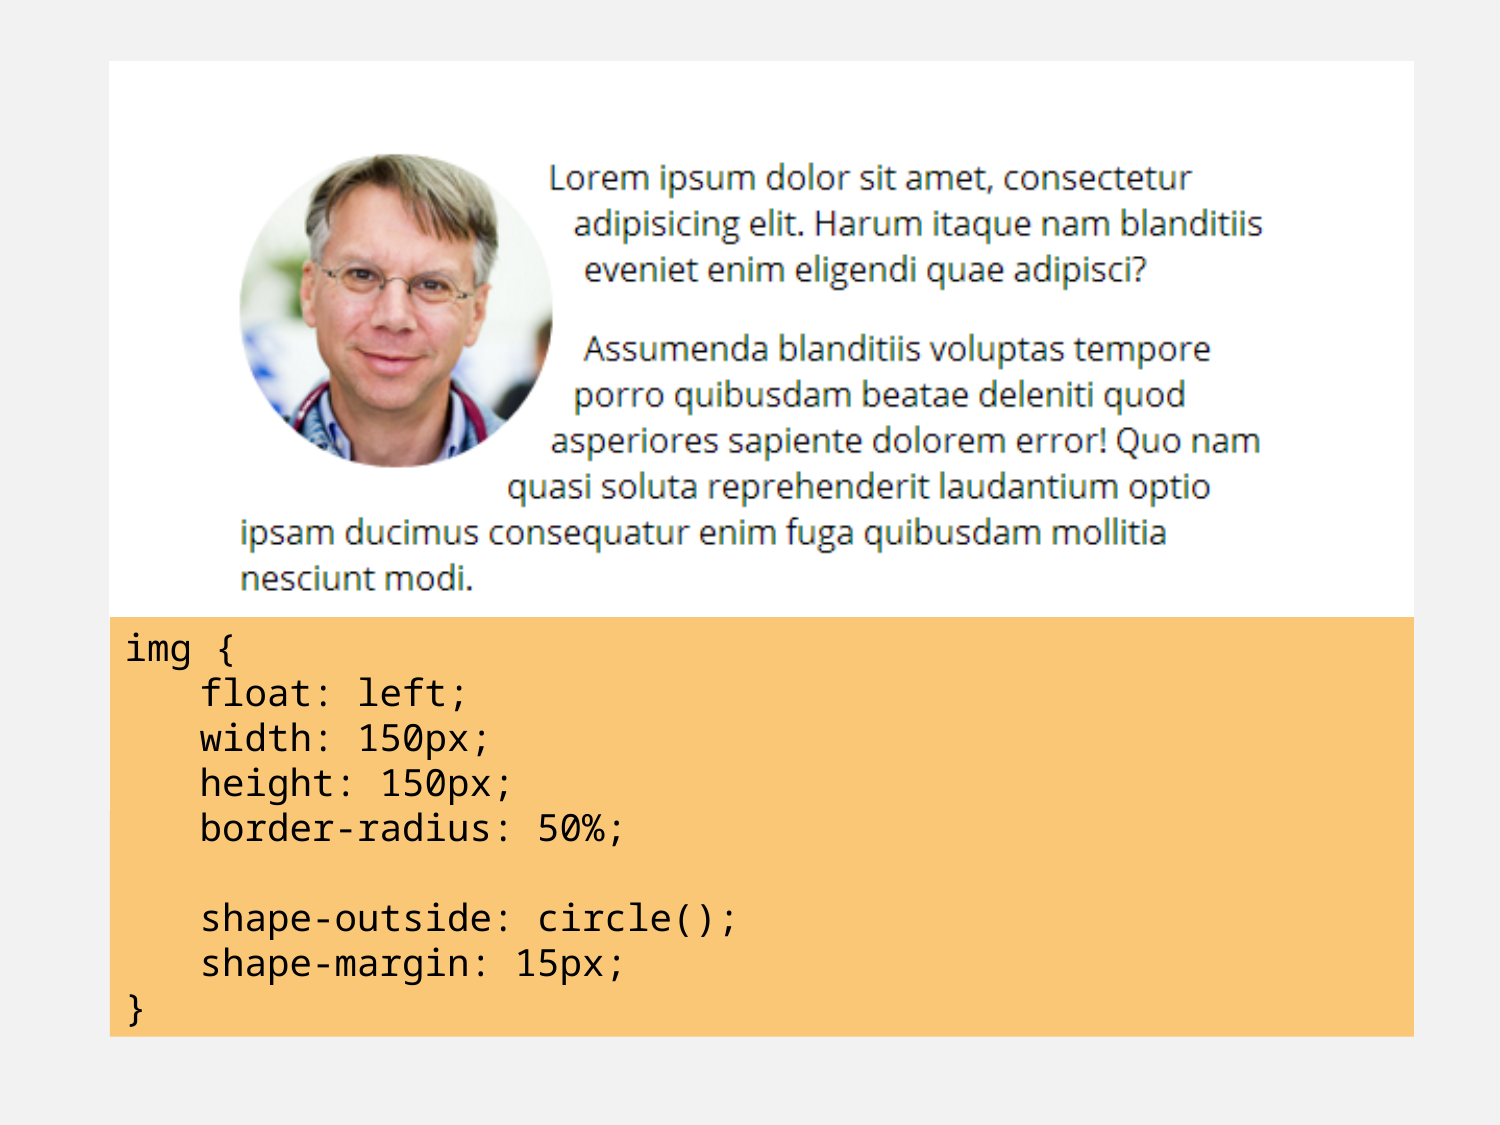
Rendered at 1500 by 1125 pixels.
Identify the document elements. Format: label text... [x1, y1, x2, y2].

picture [109, 61, 1414, 810]
text_box img { float: left; width: 150px; height: 150px; border-radius: 50%; shape-outside: circle(); shape-margin: 15px; } [109, 810, 1414, 1037]
